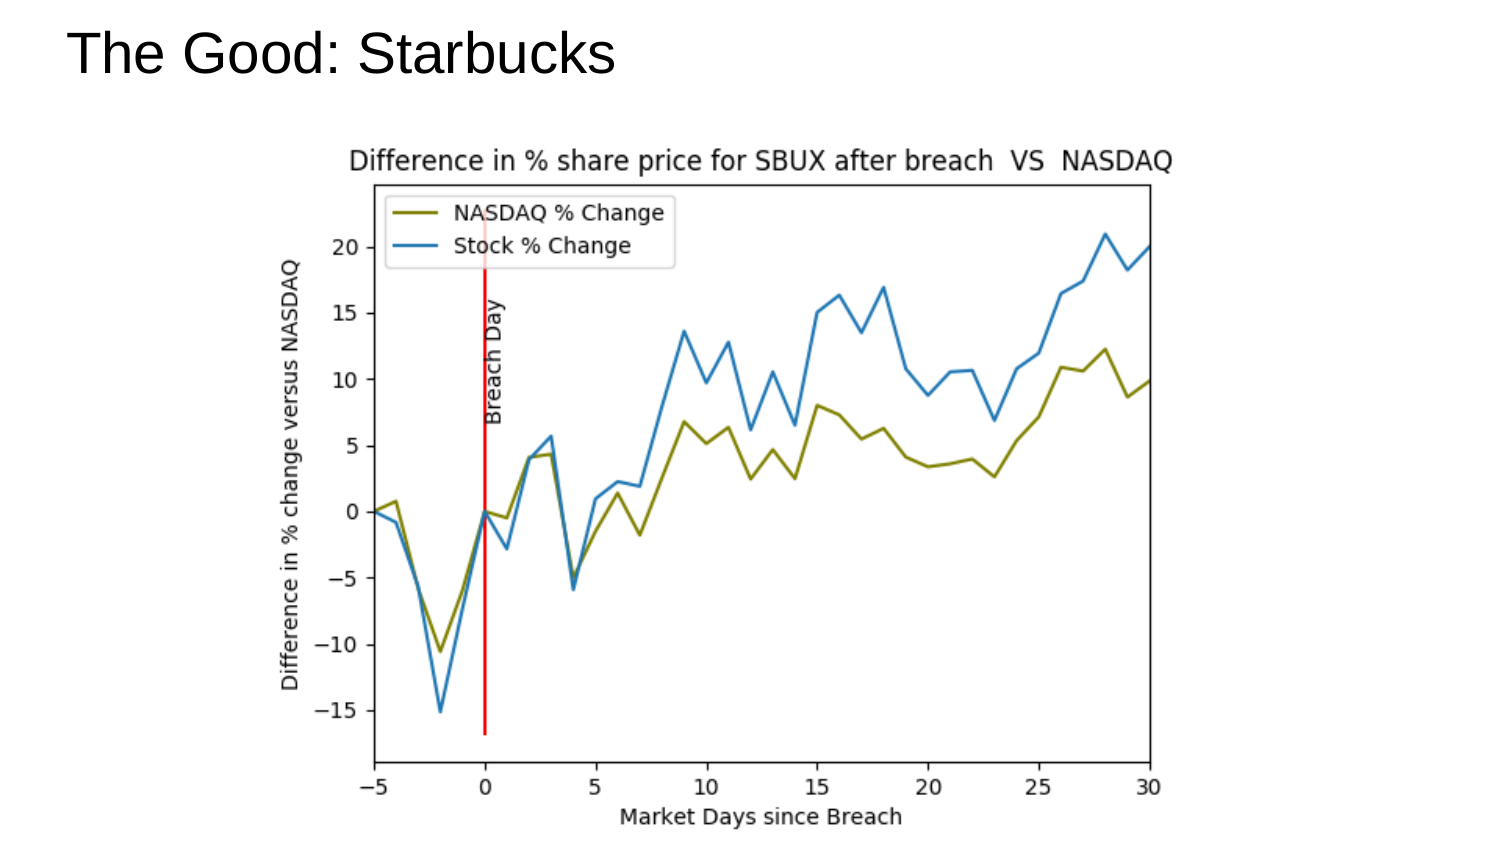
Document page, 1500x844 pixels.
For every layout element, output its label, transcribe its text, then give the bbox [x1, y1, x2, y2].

title The Good: Starbucks [51, 0, 1449, 94]
picture [249, 93, 1251, 844]
